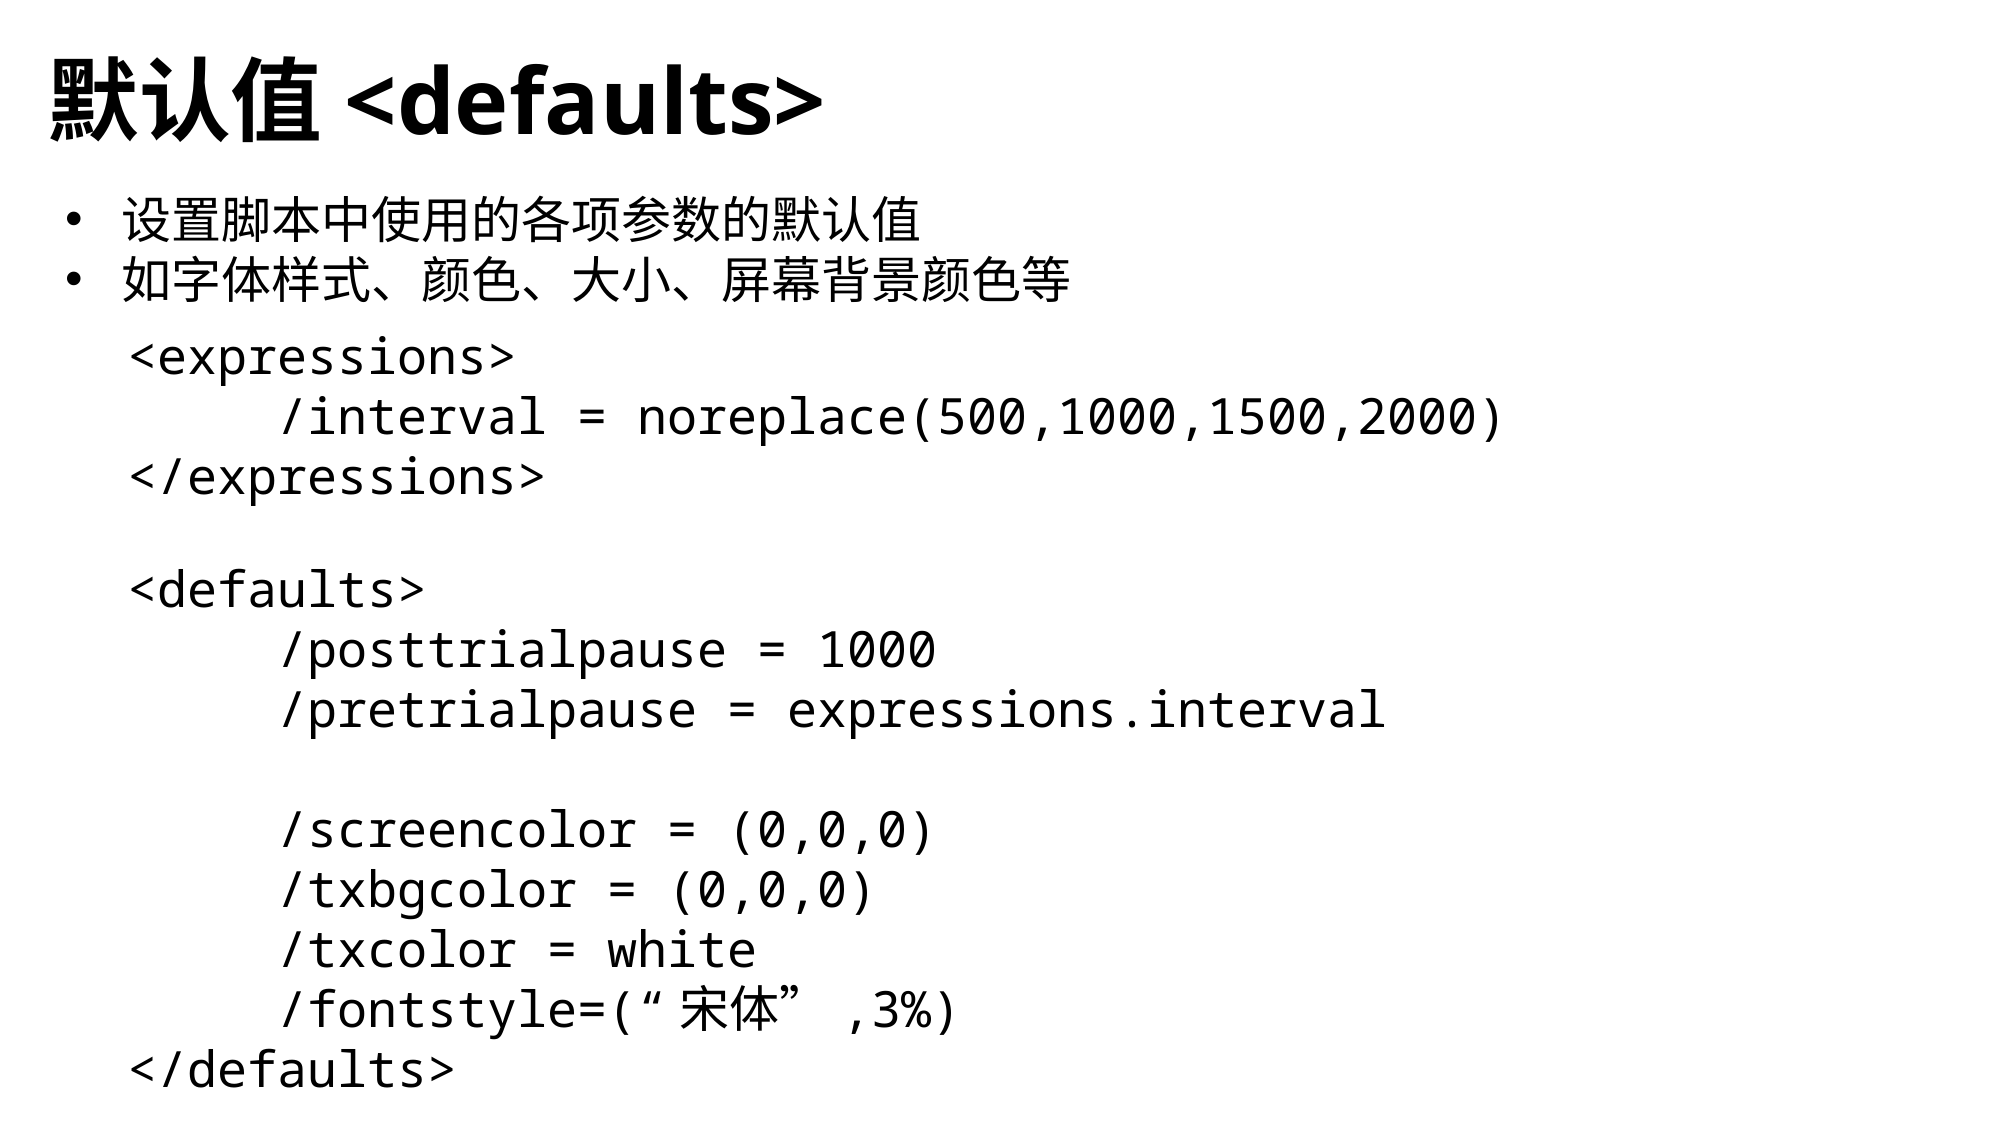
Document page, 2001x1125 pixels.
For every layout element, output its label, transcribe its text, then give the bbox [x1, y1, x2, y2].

text_box <expressions> /interval = noreplace(500,1000,1500,2000) </expressions> [112, 316, 1569, 512]
text_box <defaults> /posttrialpause = 1000 /pretrialpause = expressions.interval /screencolor = (0,0,0) /txbgcolor = (0,0,0) /txcolor = white /fontstyle=(“宋体”,3%) </defaults> [112, 550, 1488, 1106]
text_box 设置脚本中使用的各项参数的默认值 如字体样式、颜色、大小、屏幕背景颜色等 [50, 180, 1596, 316]
title 默认值<defaults> [32, 0, 1758, 214]
